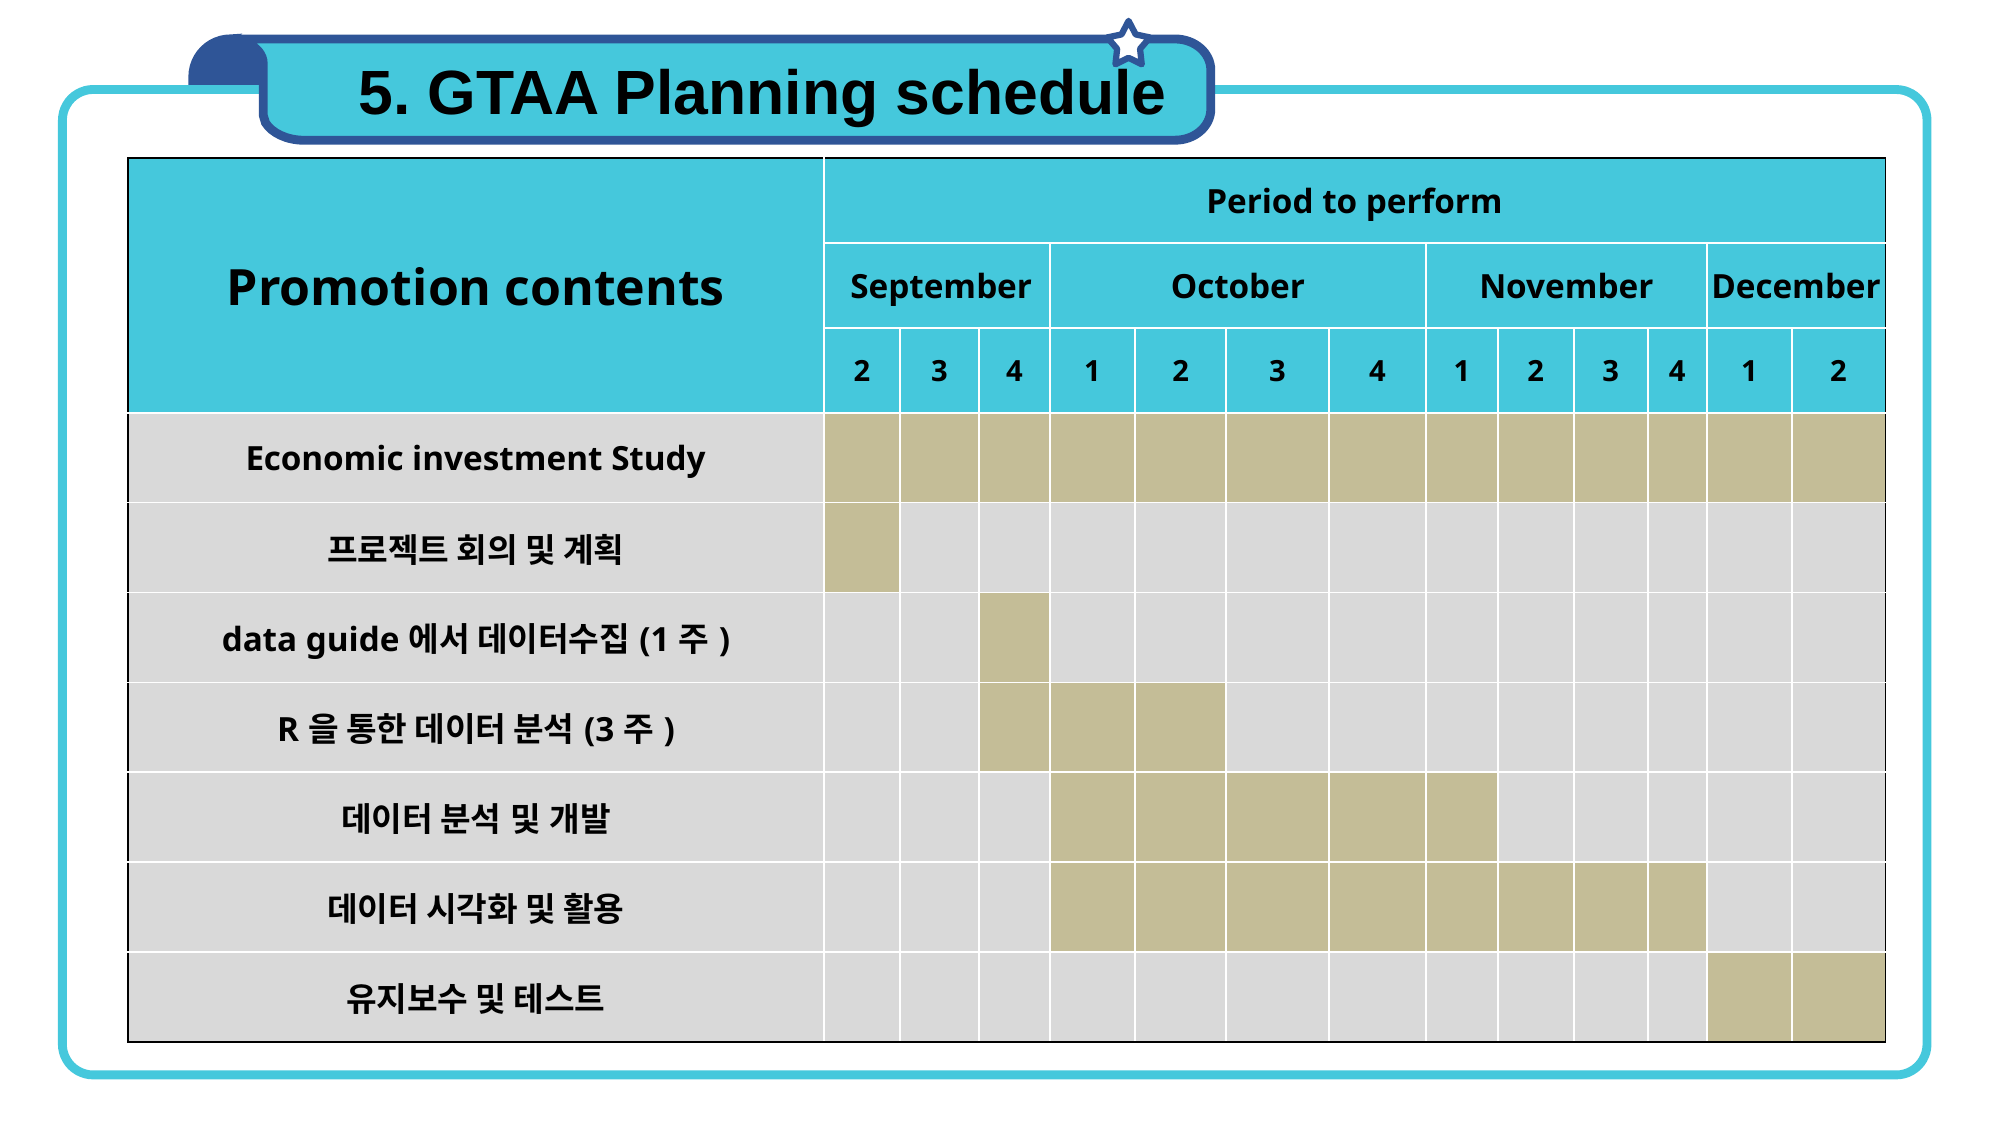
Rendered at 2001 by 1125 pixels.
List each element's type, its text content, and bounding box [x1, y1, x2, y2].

table_cell [980, 503, 1049, 592]
table_cell [980, 593, 1049, 682]
table_cell 3 [1575, 329, 1647, 412]
table_cell 2 [1499, 329, 1573, 412]
table_cell [901, 683, 978, 771]
table_cell [1499, 503, 1573, 592]
text_box [61, 88, 1929, 1076]
table_cell [825, 503, 899, 592]
table_cell [1499, 773, 1573, 861]
table_cell [1499, 863, 1573, 951]
table_cell [1136, 683, 1225, 771]
table_cell [825, 593, 899, 682]
text_box 5. GTAA Planning schedule [238, 37, 1212, 142]
table_cell [1427, 773, 1497, 861]
table_cell [980, 953, 1049, 1041]
table_cell 데이터 시각화 및 활용 [129, 863, 823, 951]
table_cell 2 [1793, 329, 1885, 412]
table_cell [1575, 863, 1647, 951]
table_cell 2 [825, 329, 899, 412]
table_cell [1708, 503, 1791, 592]
table_cell R을 통한 데이터 분석(3주) [129, 683, 823, 771]
table_cell [1051, 593, 1134, 682]
table_cell [1575, 953, 1647, 1041]
table_cell [901, 414, 978, 502]
table_cell [1575, 593, 1647, 682]
table_cell [1227, 863, 1328, 951]
table_cell [1793, 593, 1885, 682]
table_cell [1499, 953, 1573, 1041]
table_cell [1227, 953, 1328, 1041]
table_cell [1330, 593, 1425, 682]
table_cell [1051, 953, 1134, 1041]
table_cell 3 [901, 329, 978, 412]
table_cell [1649, 414, 1706, 502]
table_cell [1427, 953, 1497, 1041]
table_cell 4 [1649, 329, 1706, 412]
table_cell data guide에서 데이터수집(1주) [129, 593, 823, 682]
table_cell [980, 773, 1049, 861]
table_cell [901, 773, 978, 861]
table_cell [1708, 773, 1791, 861]
table_cell October [1051, 244, 1425, 327]
table_cell [1708, 683, 1791, 771]
table_cell [1649, 683, 1706, 771]
table_cell 4 [1330, 329, 1425, 412]
table_cell [1499, 593, 1573, 682]
table_cell [1427, 593, 1497, 682]
table_cell [1427, 683, 1497, 771]
table_cell [1330, 953, 1425, 1041]
table_cell [1227, 414, 1328, 502]
table_cell [1708, 953, 1791, 1041]
table_cell [1051, 863, 1134, 951]
table_header Promotion contents [129, 159, 823, 412]
table_cell December [1708, 244, 1885, 327]
table_cell [1330, 863, 1425, 951]
table_cell [1136, 503, 1225, 592]
table_cell [1136, 593, 1225, 682]
table_cell [901, 953, 978, 1041]
table_cell [1227, 593, 1328, 682]
table_cell 프로젝트 회의 및 계획 [129, 503, 823, 592]
table_cell [1649, 953, 1706, 1041]
table_cell September [825, 244, 1049, 327]
table_cell [1708, 863, 1791, 951]
table_cell [1427, 503, 1497, 592]
table_cell 1 [1427, 329, 1497, 412]
table_cell [1227, 503, 1328, 592]
table_header Period to perform [825, 159, 1885, 242]
table_cell [1136, 414, 1225, 502]
table_cell [1708, 414, 1791, 502]
table_cell [1575, 503, 1647, 592]
table_cell [825, 863, 899, 951]
table_cell [1575, 683, 1647, 771]
table_cell [1330, 683, 1425, 771]
table_cell [1793, 503, 1885, 592]
text_box [191, 37, 262, 88]
table_cell [1499, 414, 1573, 502]
table_cell [901, 863, 978, 951]
table_cell [1649, 773, 1706, 861]
table_cell [901, 503, 978, 592]
table_cell [1427, 863, 1497, 951]
table_cell [1427, 414, 1497, 502]
table_cell [1499, 683, 1573, 771]
table_cell [1051, 414, 1134, 502]
table_cell [1793, 773, 1885, 861]
table_cell [1793, 683, 1885, 771]
table_cell Economic investment Study [129, 414, 823, 502]
table_cell [825, 953, 899, 1041]
table_cell [980, 414, 1049, 502]
table_cell [1051, 683, 1134, 771]
table_cell [1136, 953, 1225, 1041]
table_cell [1330, 503, 1425, 592]
table_cell 1 [1051, 329, 1134, 412]
table_cell [1575, 773, 1647, 861]
table_cell [1330, 773, 1425, 861]
table_cell [1136, 773, 1225, 861]
table_cell [980, 863, 1049, 951]
table_cell 2 [1136, 329, 1225, 412]
table_cell [1649, 503, 1706, 592]
table_cell [1227, 683, 1328, 771]
table_cell [1330, 414, 1425, 502]
table_cell 데이터 분석 및 개발 [129, 773, 823, 861]
table_cell 1 [1708, 329, 1791, 412]
table_cell 4 [980, 329, 1049, 412]
table_cell 유지보수 및 테스트 [129, 953, 823, 1041]
table_cell [825, 683, 899, 771]
table_cell [1575, 414, 1647, 502]
table_cell [901, 593, 978, 682]
table_cell [1649, 863, 1706, 951]
table_cell [825, 773, 899, 861]
table_cell [1136, 863, 1225, 951]
table_cell [825, 414, 899, 502]
table_cell [1793, 414, 1885, 502]
table_cell [1649, 593, 1706, 682]
table_cell [1793, 863, 1885, 951]
table_cell [1227, 773, 1328, 861]
table_cell [1051, 773, 1134, 861]
table_cell [1708, 593, 1791, 682]
table_cell [1051, 503, 1134, 592]
table_cell [980, 683, 1049, 771]
table_cell November [1427, 244, 1706, 327]
table_cell 3 [1227, 329, 1328, 412]
text_box [1106, 19, 1151, 66]
table_cell [1793, 953, 1885, 1041]
